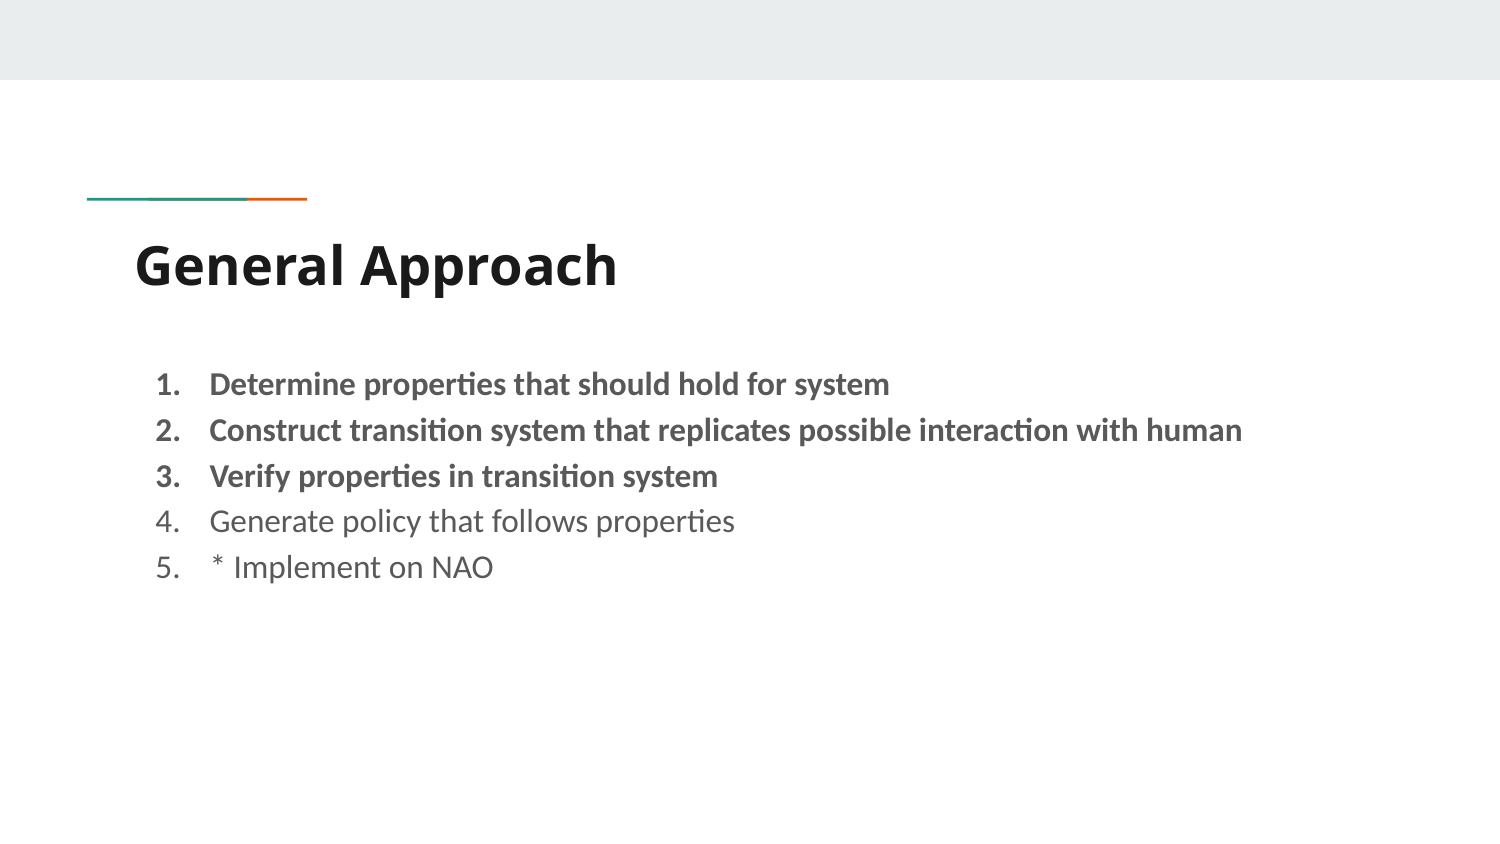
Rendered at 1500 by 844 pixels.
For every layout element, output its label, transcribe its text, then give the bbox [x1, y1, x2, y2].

list Determine properties that should hold for system Construct transition system that replicates possible interaction with human Verify properties in transition system Generate policy that follows properties * Implement on NAO [119, 341, 1381, 818]
title General Approach [119, 216, 1381, 305]
